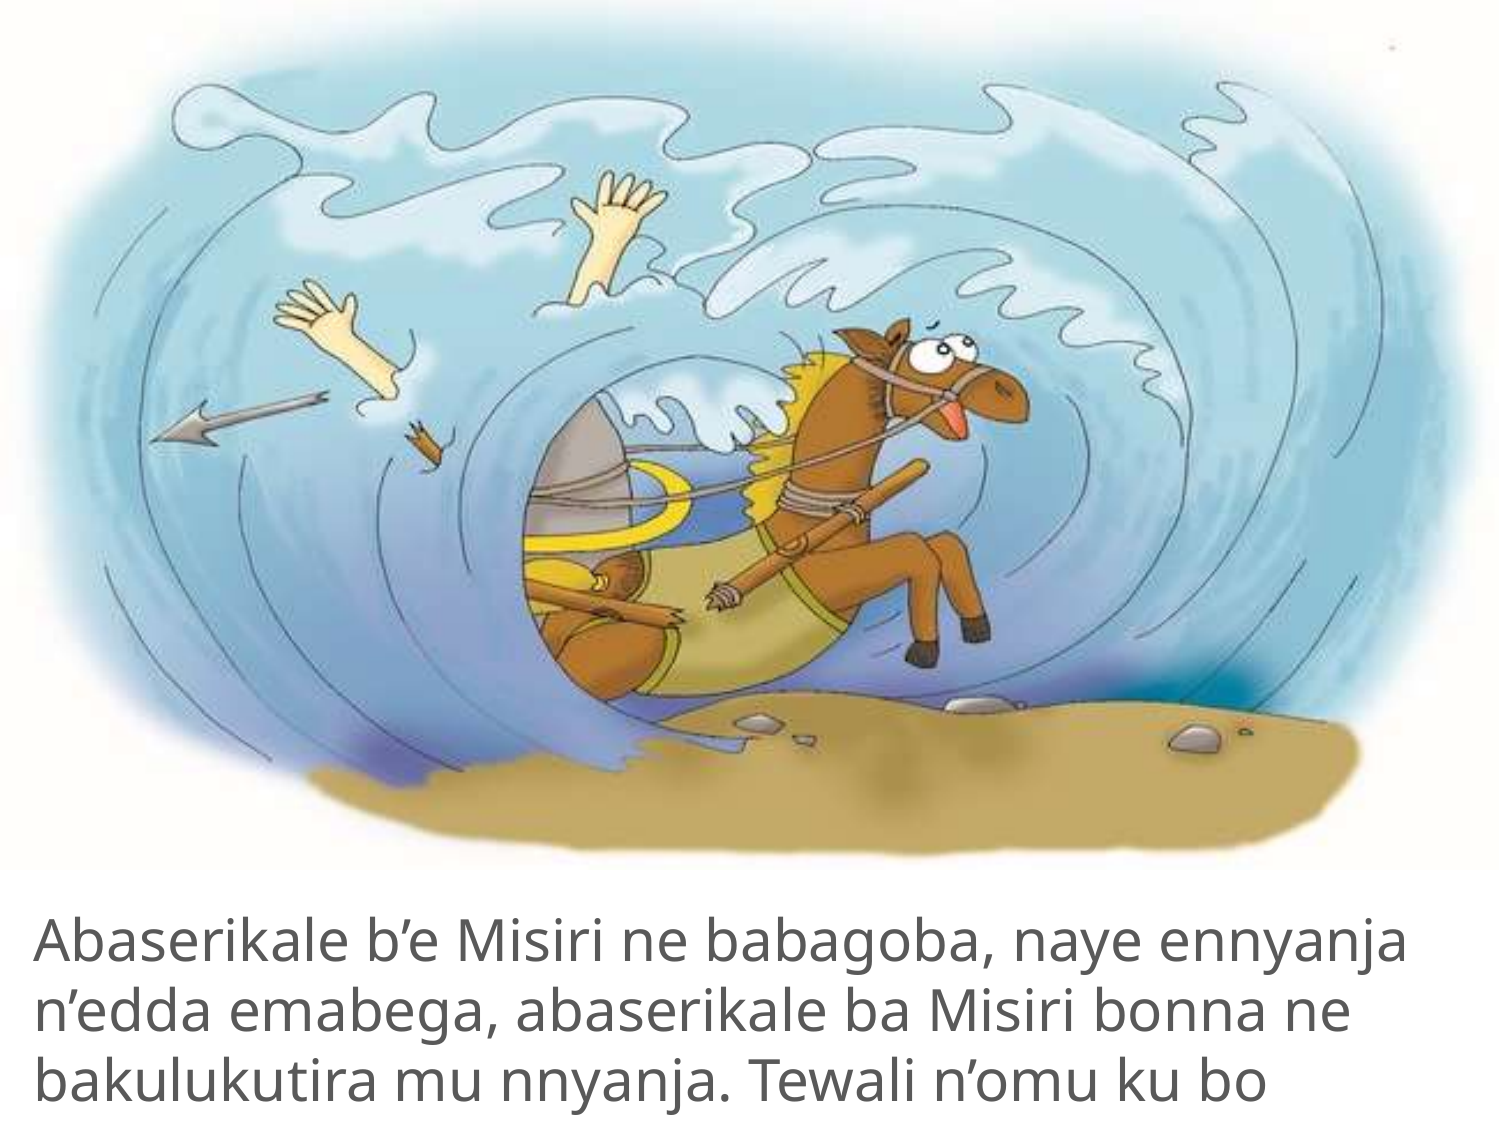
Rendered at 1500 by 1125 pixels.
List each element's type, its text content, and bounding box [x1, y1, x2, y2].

picture [0, 0, 1500, 870]
text_box Abaserikale b’e Misiri ne babagoba, naye ennyanja n’edda emabega, abaserikale ba Misiri bonna ne bakulukutira mu nnyanja. Tewali n’omu ku bo yasimattuse. [18, 895, 1500, 1125]
